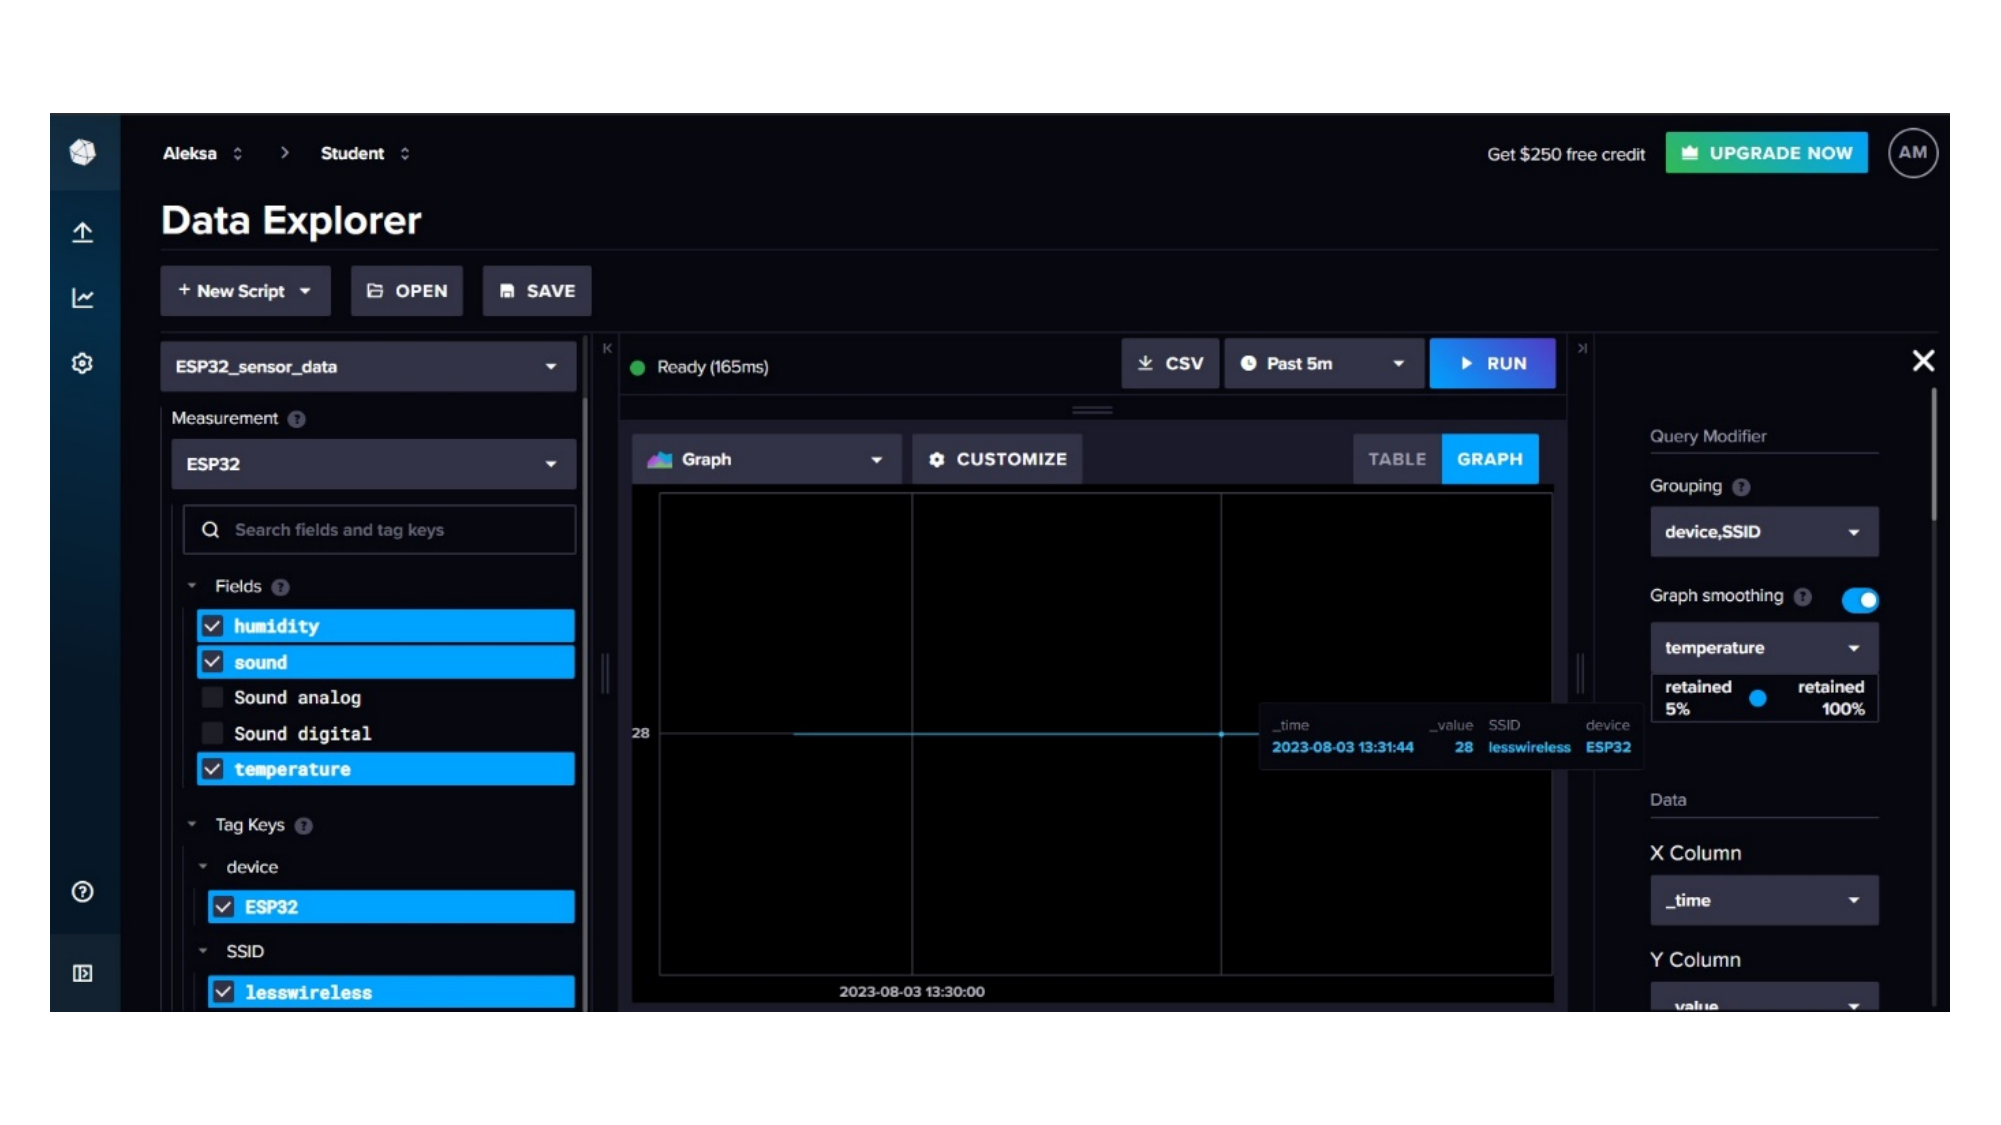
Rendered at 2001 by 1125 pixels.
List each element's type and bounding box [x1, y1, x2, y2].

picture [50, 112, 1950, 1013]
